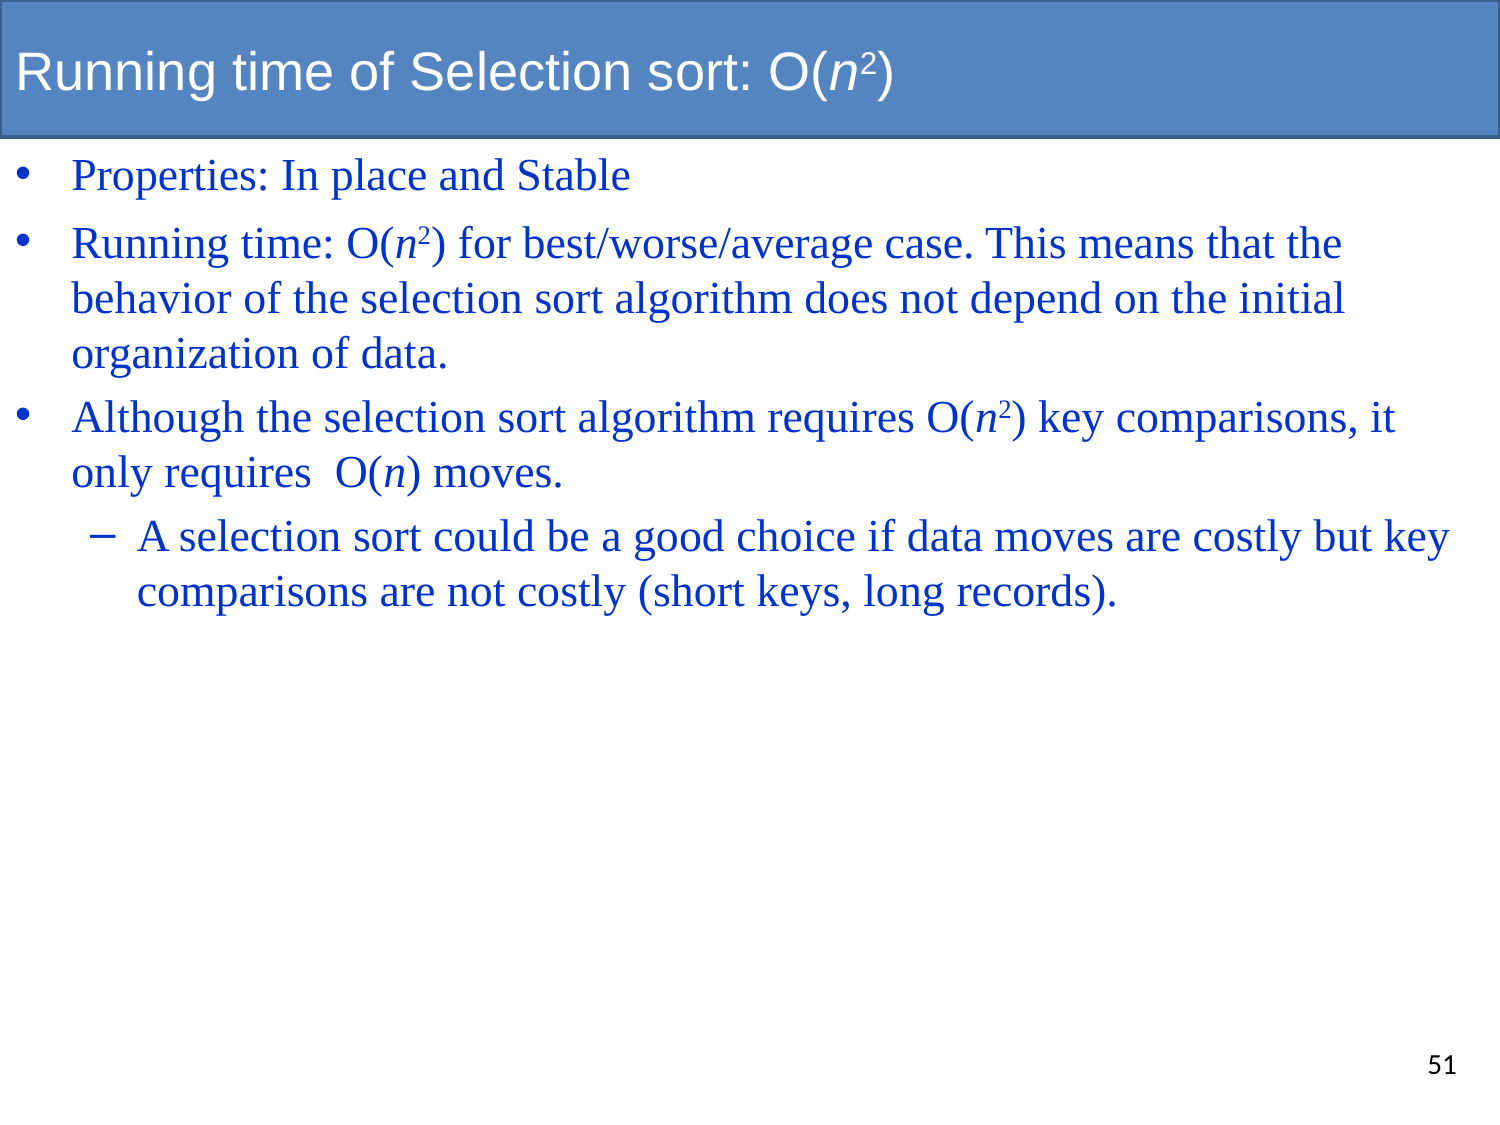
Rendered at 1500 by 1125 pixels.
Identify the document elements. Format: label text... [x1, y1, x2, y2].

slide_number 51 [1412, 1037, 1488, 1098]
title Running time of Selection sort: O(n2) [0, 0, 1500, 137]
list Properties: In place and Stable Running time: O(n2) for best/worse/average case. This means that the behavior of the selection sort algorithm does not depend on the initial organization of data. Although the selection sort algorithm requires O(n2) key comparisons, it only requires O(n) moves. A selection sort could be a good choice if data moves are costly but key comparisons are not costly (short keys, long records). [0, 137, 1500, 1000]
